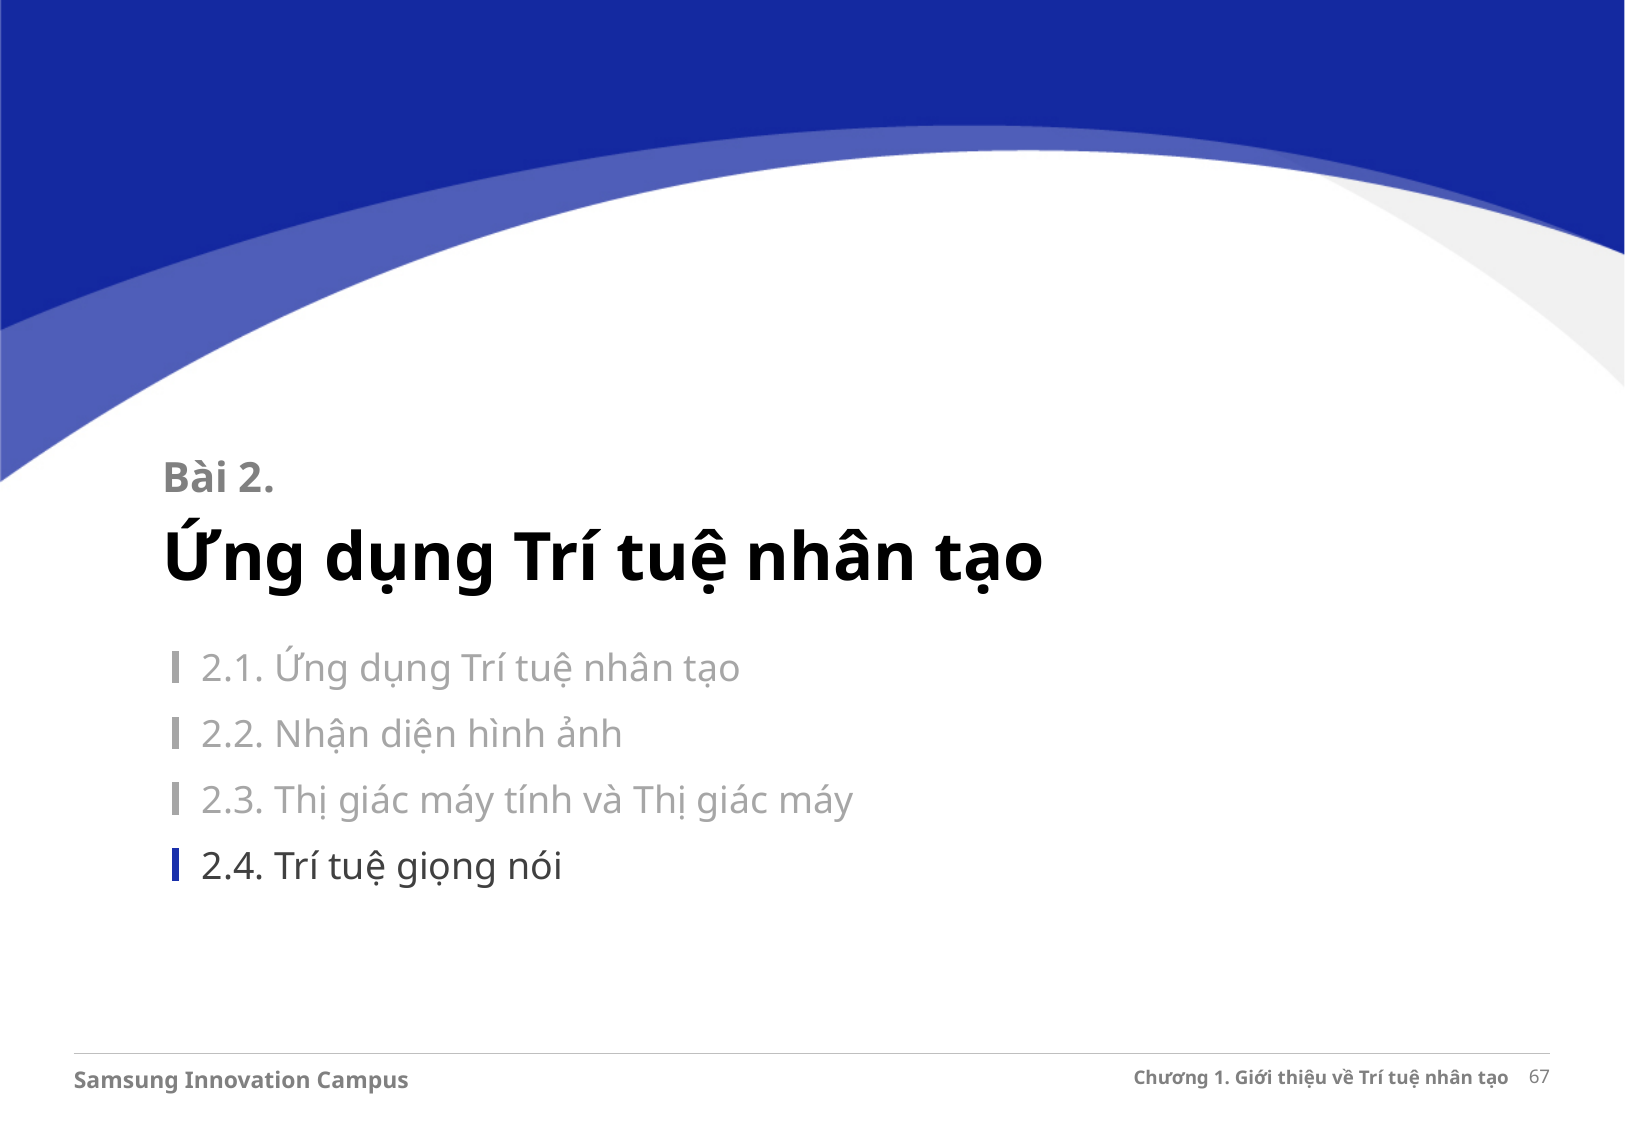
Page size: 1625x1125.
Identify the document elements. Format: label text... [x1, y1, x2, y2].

text_box Ứng dụng Trí tuệ nhân tạo [161, 513, 1625, 595]
text_box Bài 2. [161, 450, 1062, 502]
picture [0, 0, 1625, 1125]
text_box 2.1. Ứng dụng Trí tuệ nhân tạo 2.2. Nhận diện hình ảnh 2.3. Thị giác máy tính và Thị giác máy 2.4. Trí tuệ giọng nói [172, 643, 1533, 906]
